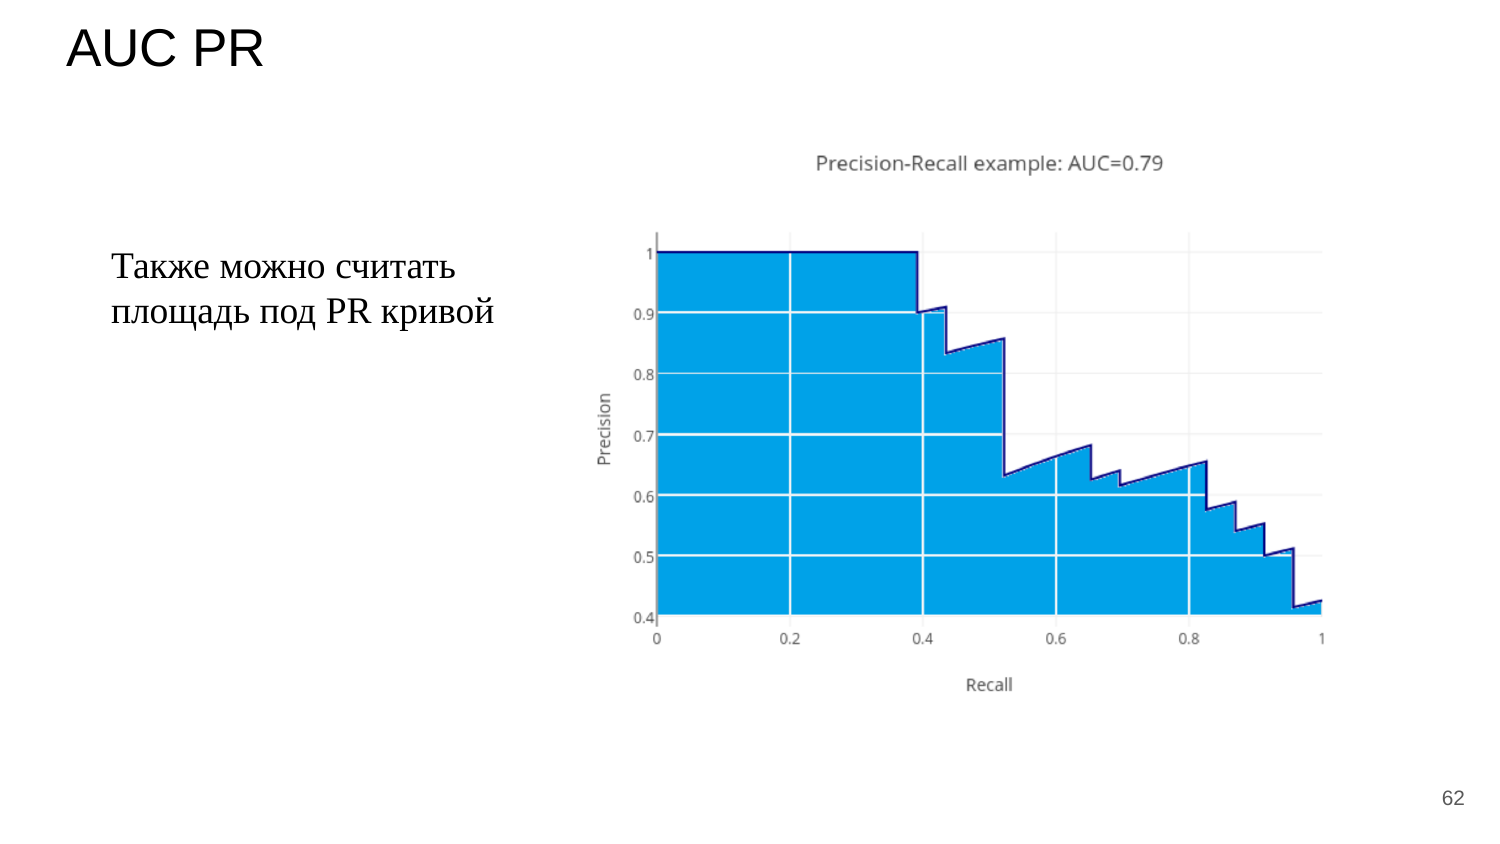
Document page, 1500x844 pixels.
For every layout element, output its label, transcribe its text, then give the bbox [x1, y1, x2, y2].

title AUC PR [51, 0, 1449, 92]
text_box Также можно считать площадь под PR кривой [96, 225, 543, 615]
slide_number ‹#› [1389, 764, 1480, 830]
picture [573, 123, 1397, 695]
